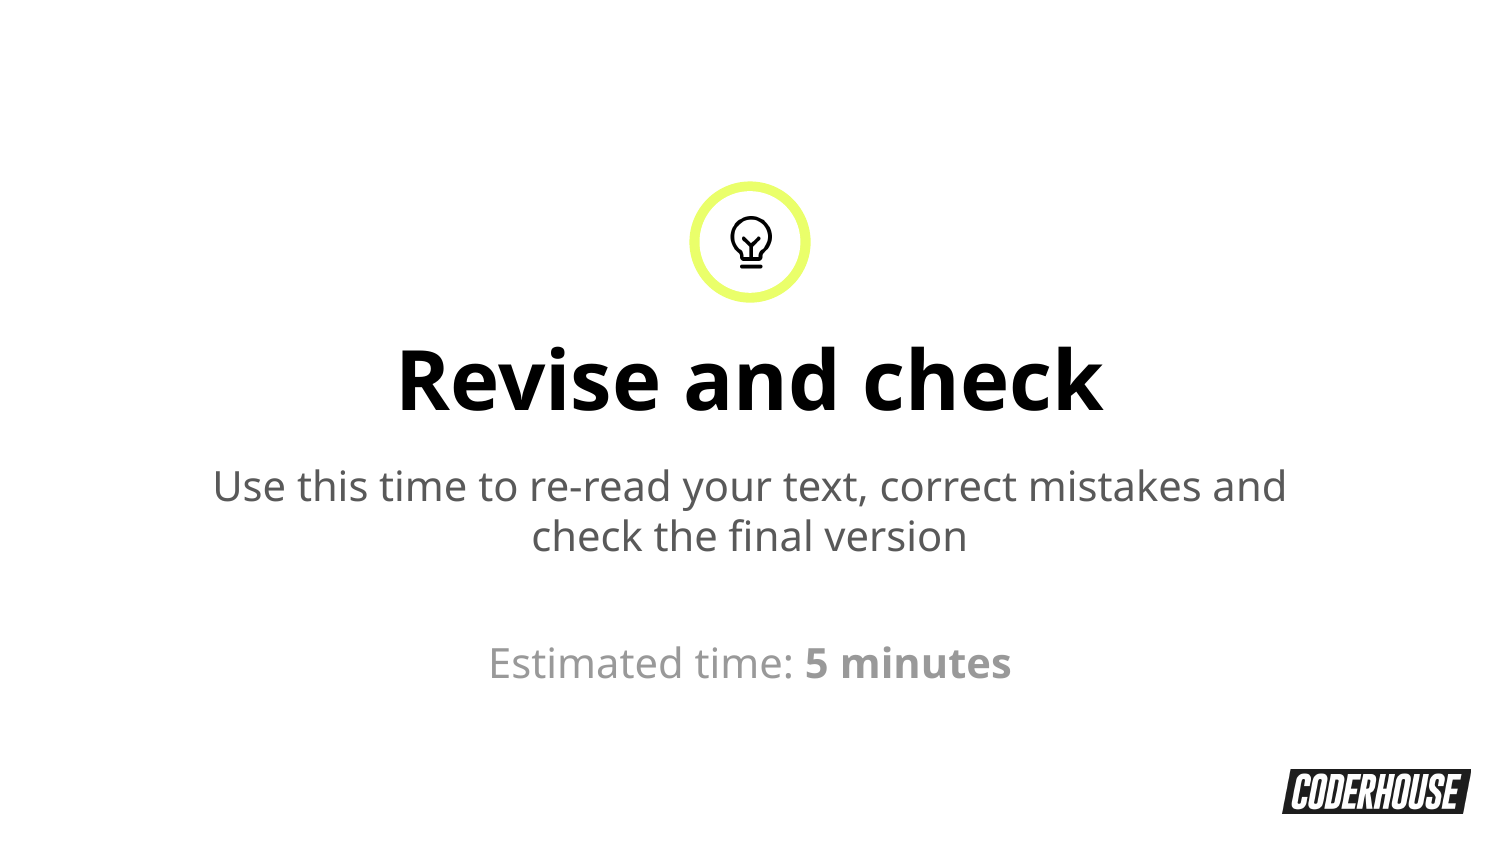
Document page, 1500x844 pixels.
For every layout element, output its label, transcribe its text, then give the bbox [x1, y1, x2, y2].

text_box Use this time to re-read your text, correct mistakes and check the final version [161, 444, 1339, 575]
picture [720, 212, 780, 272]
text_box Estimated time: 5 minutes [161, 621, 1339, 702]
text_box Revise and check [239, 323, 1261, 444]
text_box [699, 191, 801, 293]
picture [1281, 769, 1471, 814]
text_box [689, 181, 811, 303]
